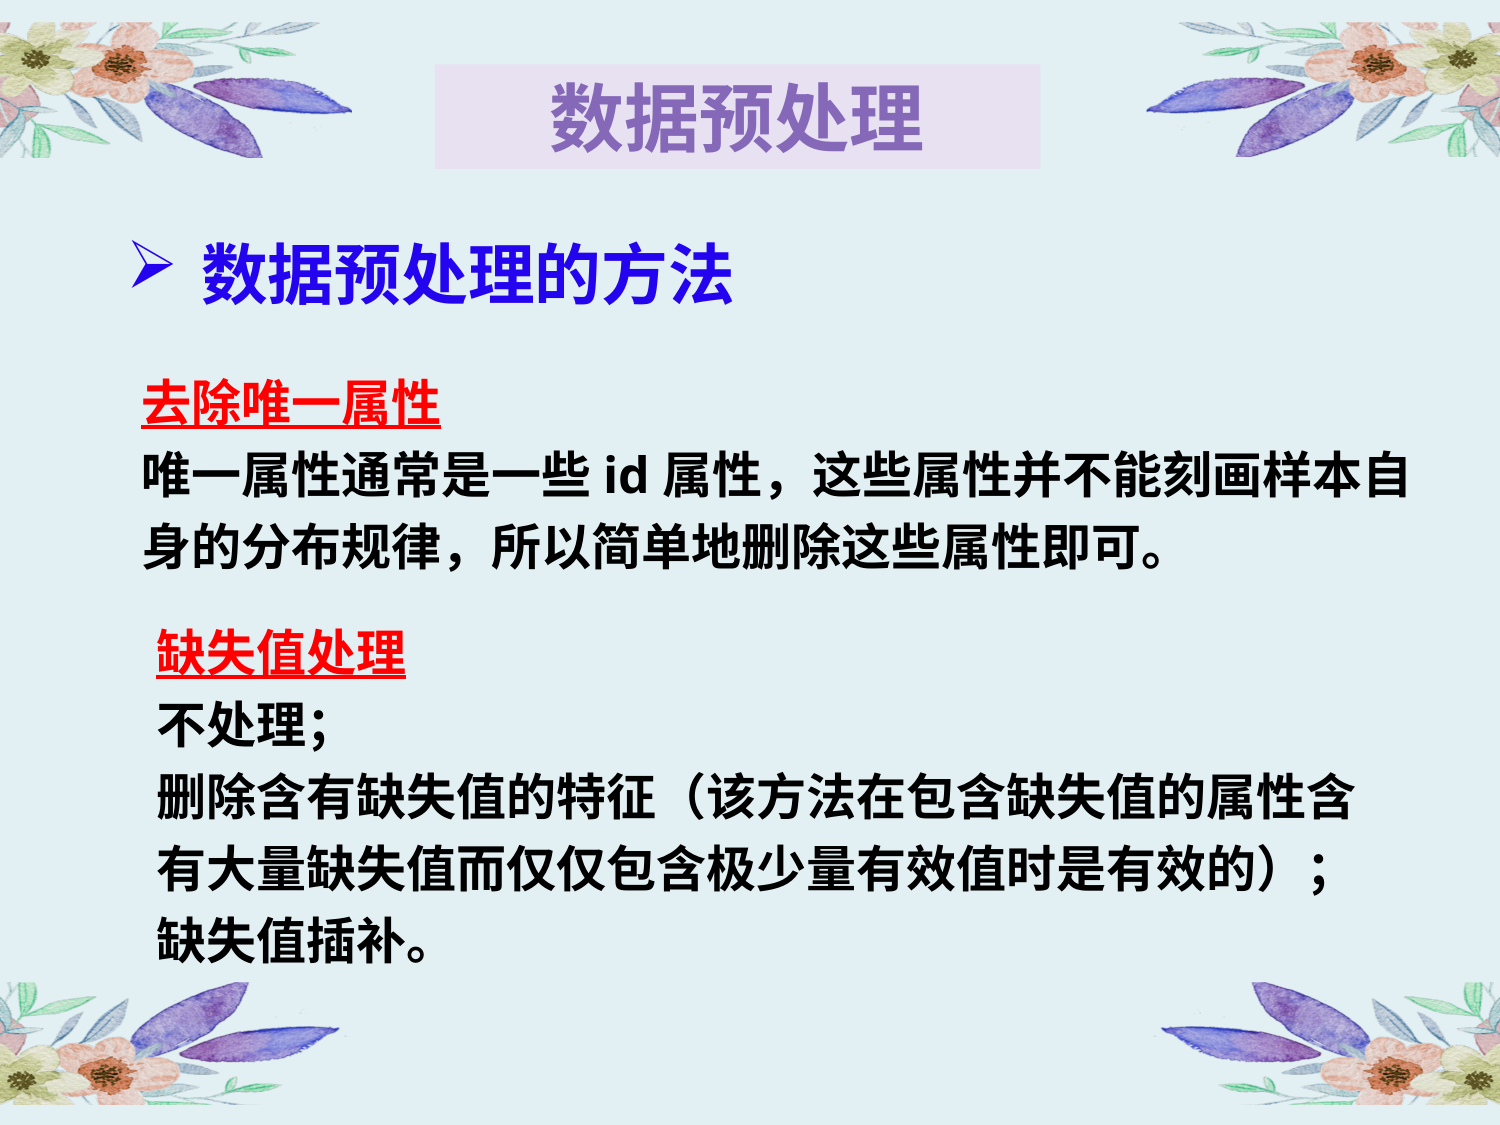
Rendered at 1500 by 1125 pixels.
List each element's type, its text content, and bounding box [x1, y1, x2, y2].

picture [1036, 983, 1500, 1105]
text_box 数据预处理的方法 [126, 208, 924, 313]
text_box 去除唯一属性 唯一属性通常是一些id属性，这些属性并不能刻画样本自身的分布规律，所以简单地删除这些属性即可。 [126, 352, 1438, 583]
text_box 缺失值处理 不处理； 删除含有缺失值的特征（该方法在包含缺失值的属性含有大量缺失值而仅仅包含极少量有效值时是有效的）； 缺失值插补。 [141, 602, 1383, 977]
picture [0, 983, 464, 1105]
picture [1147, 23, 1500, 157]
picture [0, 23, 352, 158]
text_box 数据预处理 [434, 64, 1041, 169]
